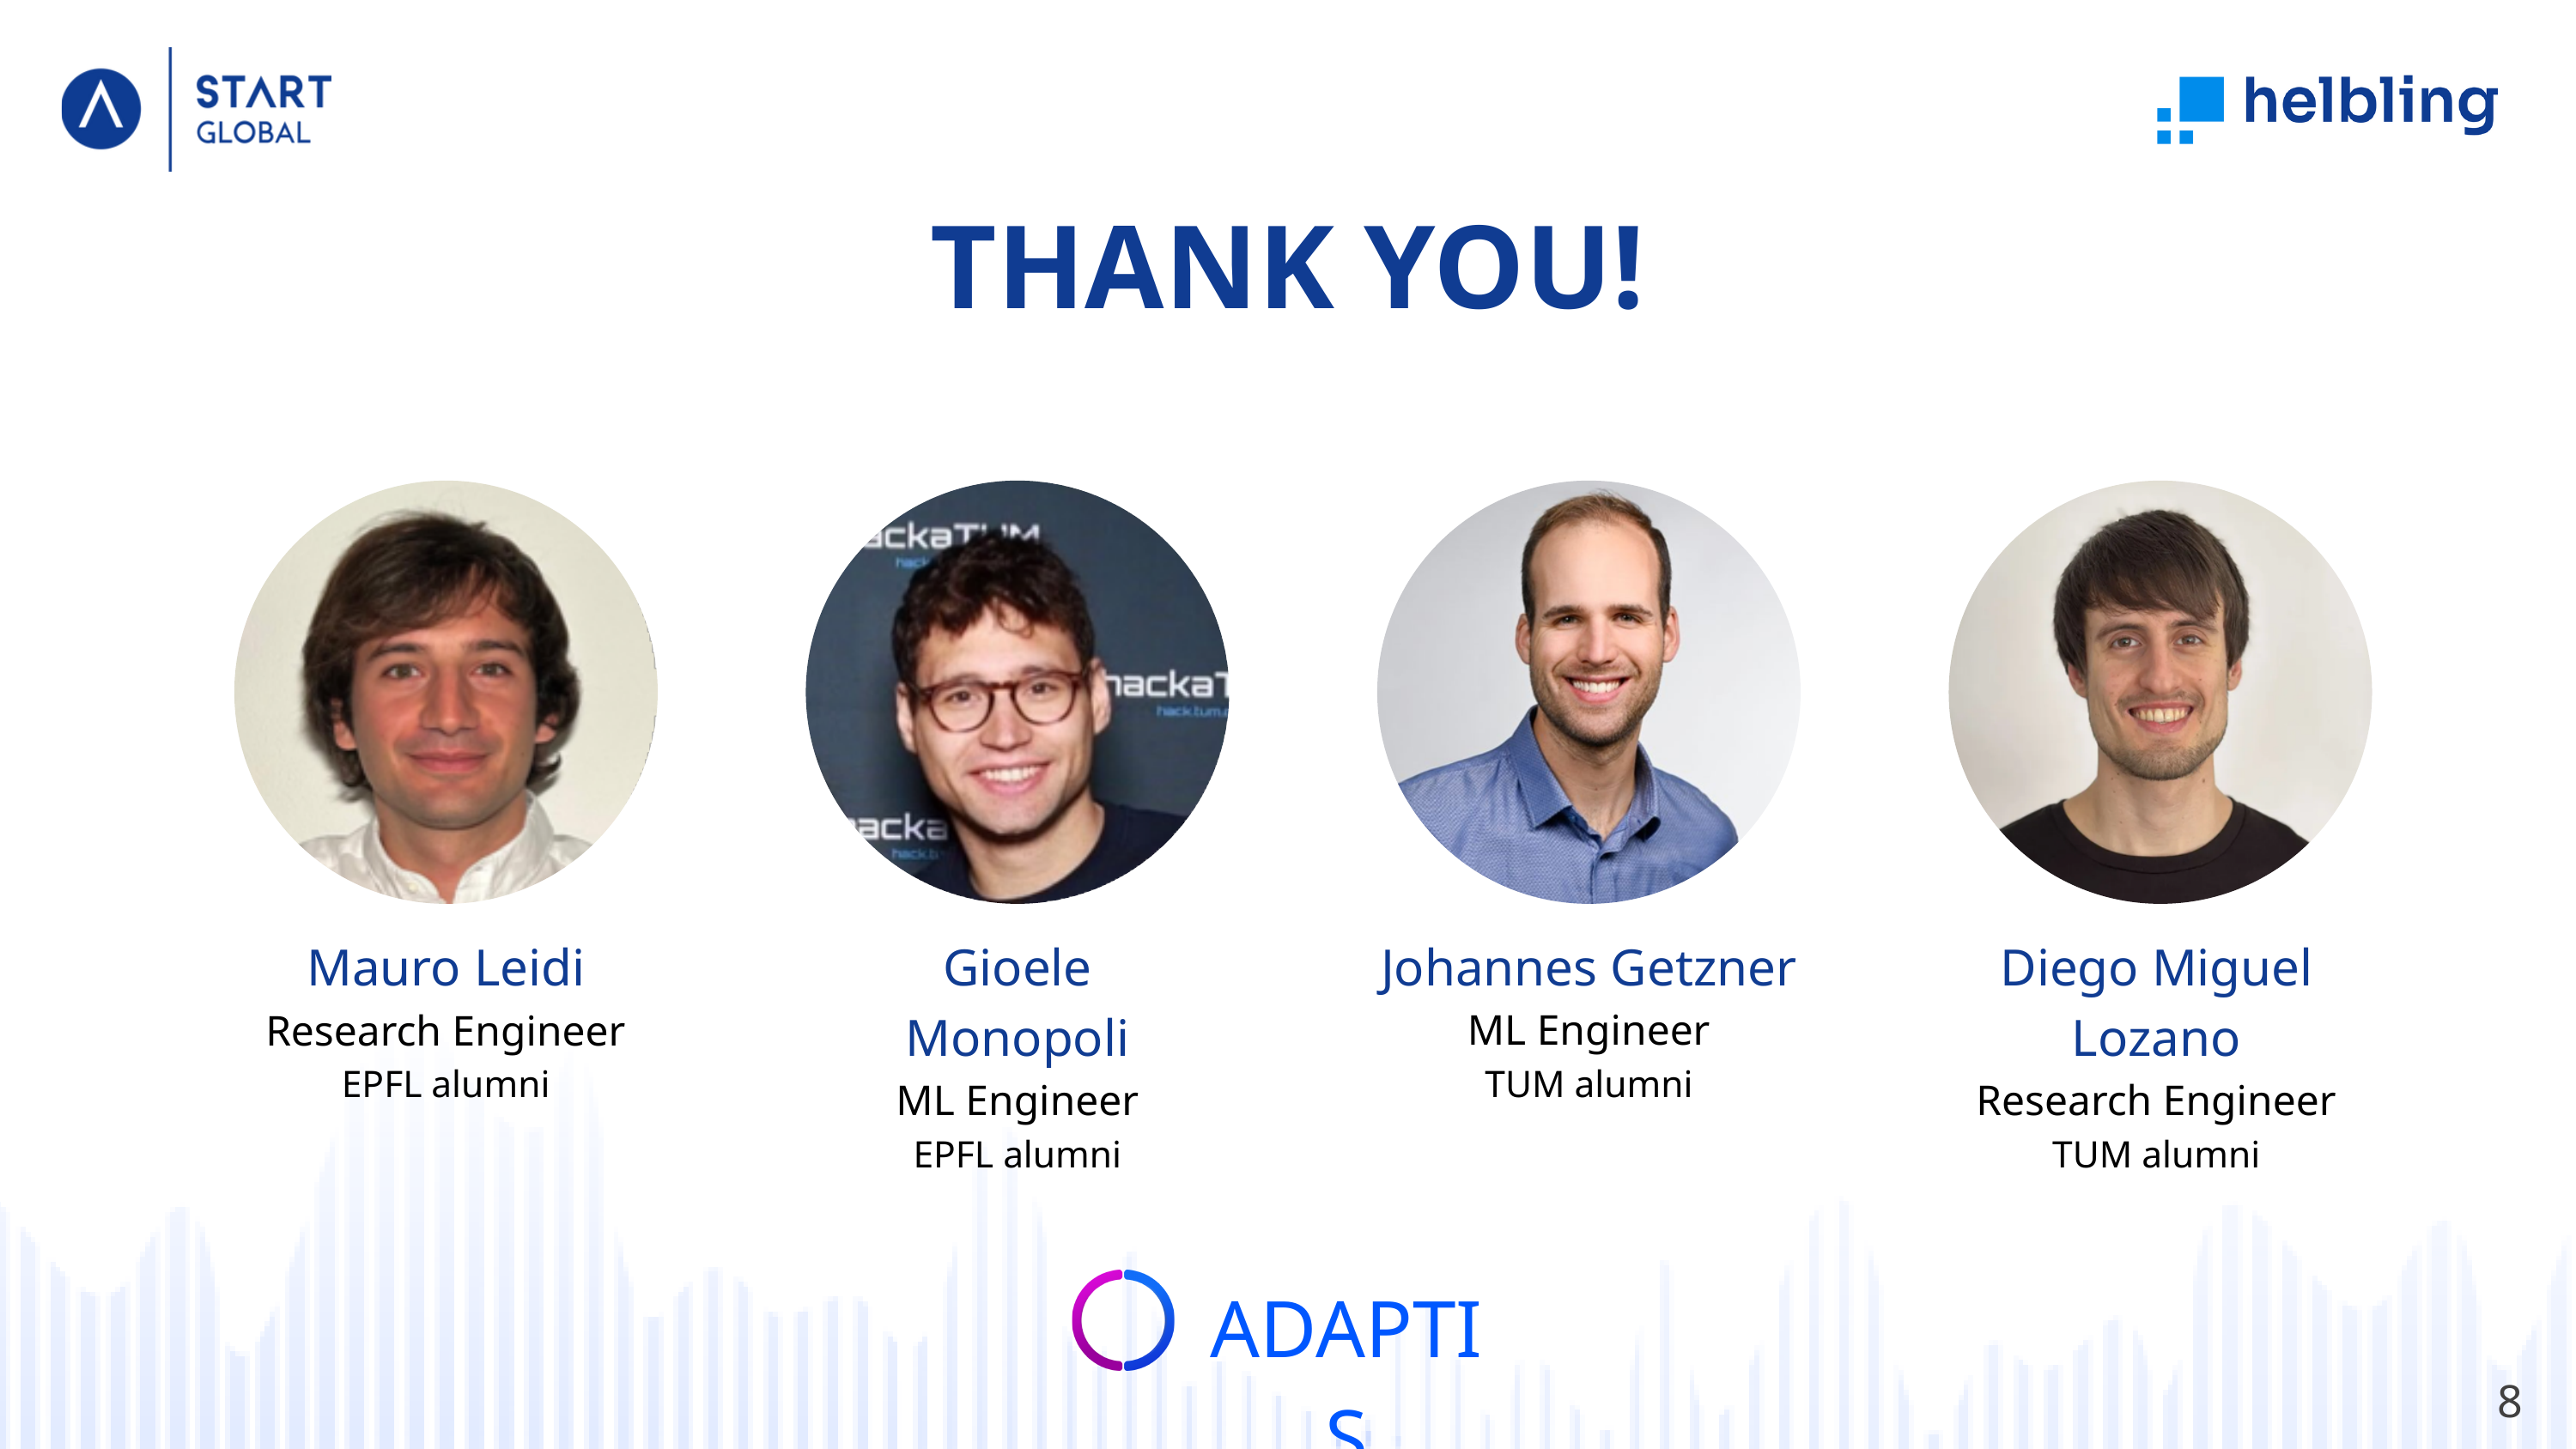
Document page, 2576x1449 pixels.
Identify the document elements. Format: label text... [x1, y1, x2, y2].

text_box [1376, 480, 1801, 905]
text_box [61, 47, 331, 172]
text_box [0, 1013, 2576, 1449]
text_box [1948, 480, 2372, 905]
text_box Mauro Leidi Research Engineer EPFL alumni [116, 925, 776, 1009]
text_box [2156, 74, 2499, 145]
text_box Gioele Monopoli ML Engineer EPFL alumni [829, 925, 1206, 1009]
text_box Diego Miguel Lozano Research Engineer TUM alumni [1916, 925, 2397, 1009]
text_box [234, 480, 659, 905]
text_box THANK YOU! [554, 171, 2022, 332]
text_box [1072, 1270, 1504, 1371]
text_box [805, 480, 1230, 905]
text_box Johannes Getzner ML Engineer TUM alumni [1370, 925, 1807, 1009]
